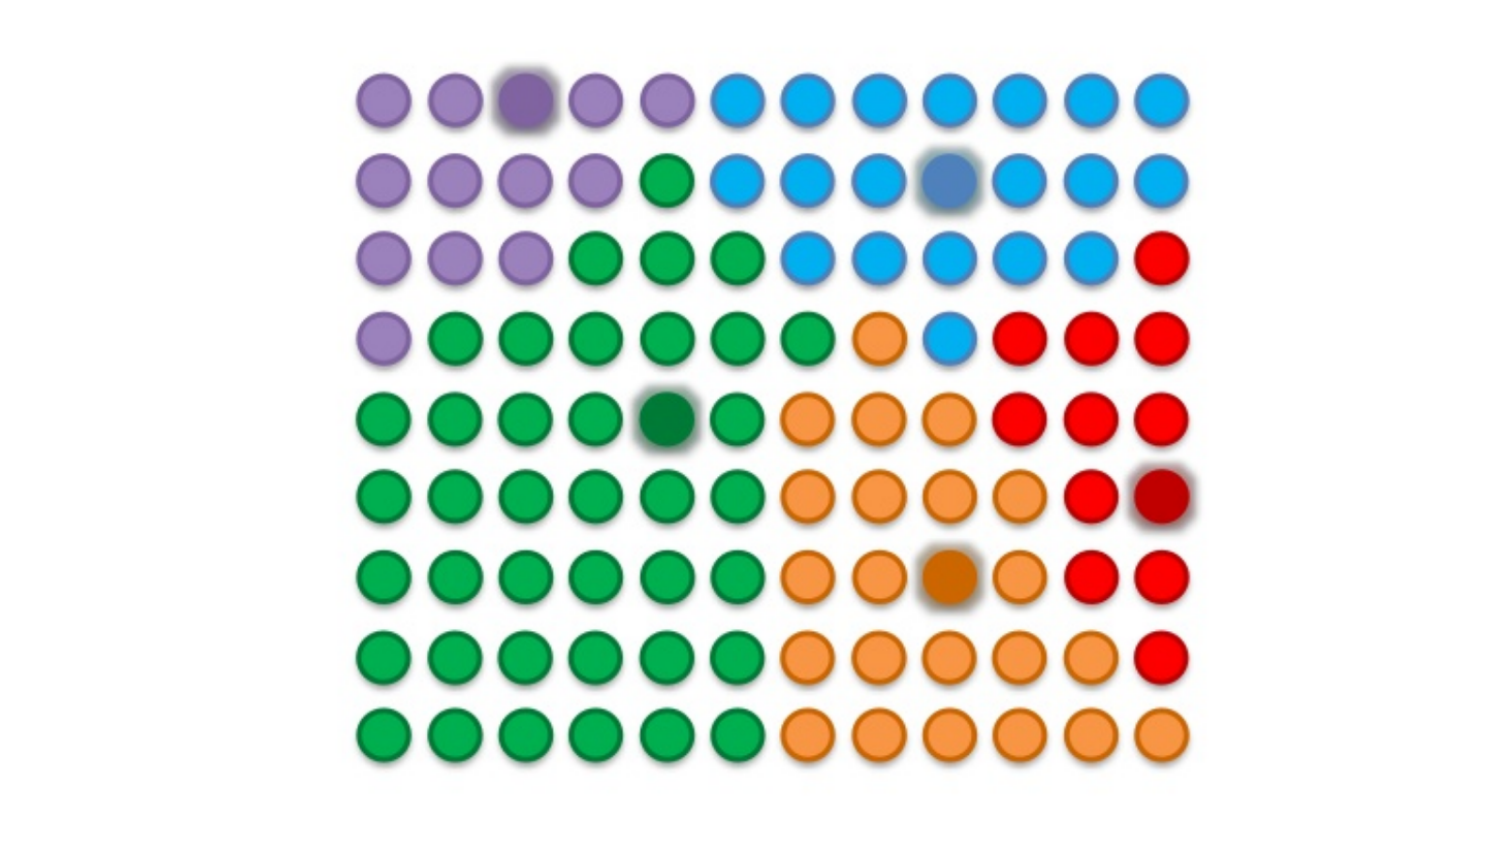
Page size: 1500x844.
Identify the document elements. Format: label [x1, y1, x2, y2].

picture [266, 24, 1258, 819]
